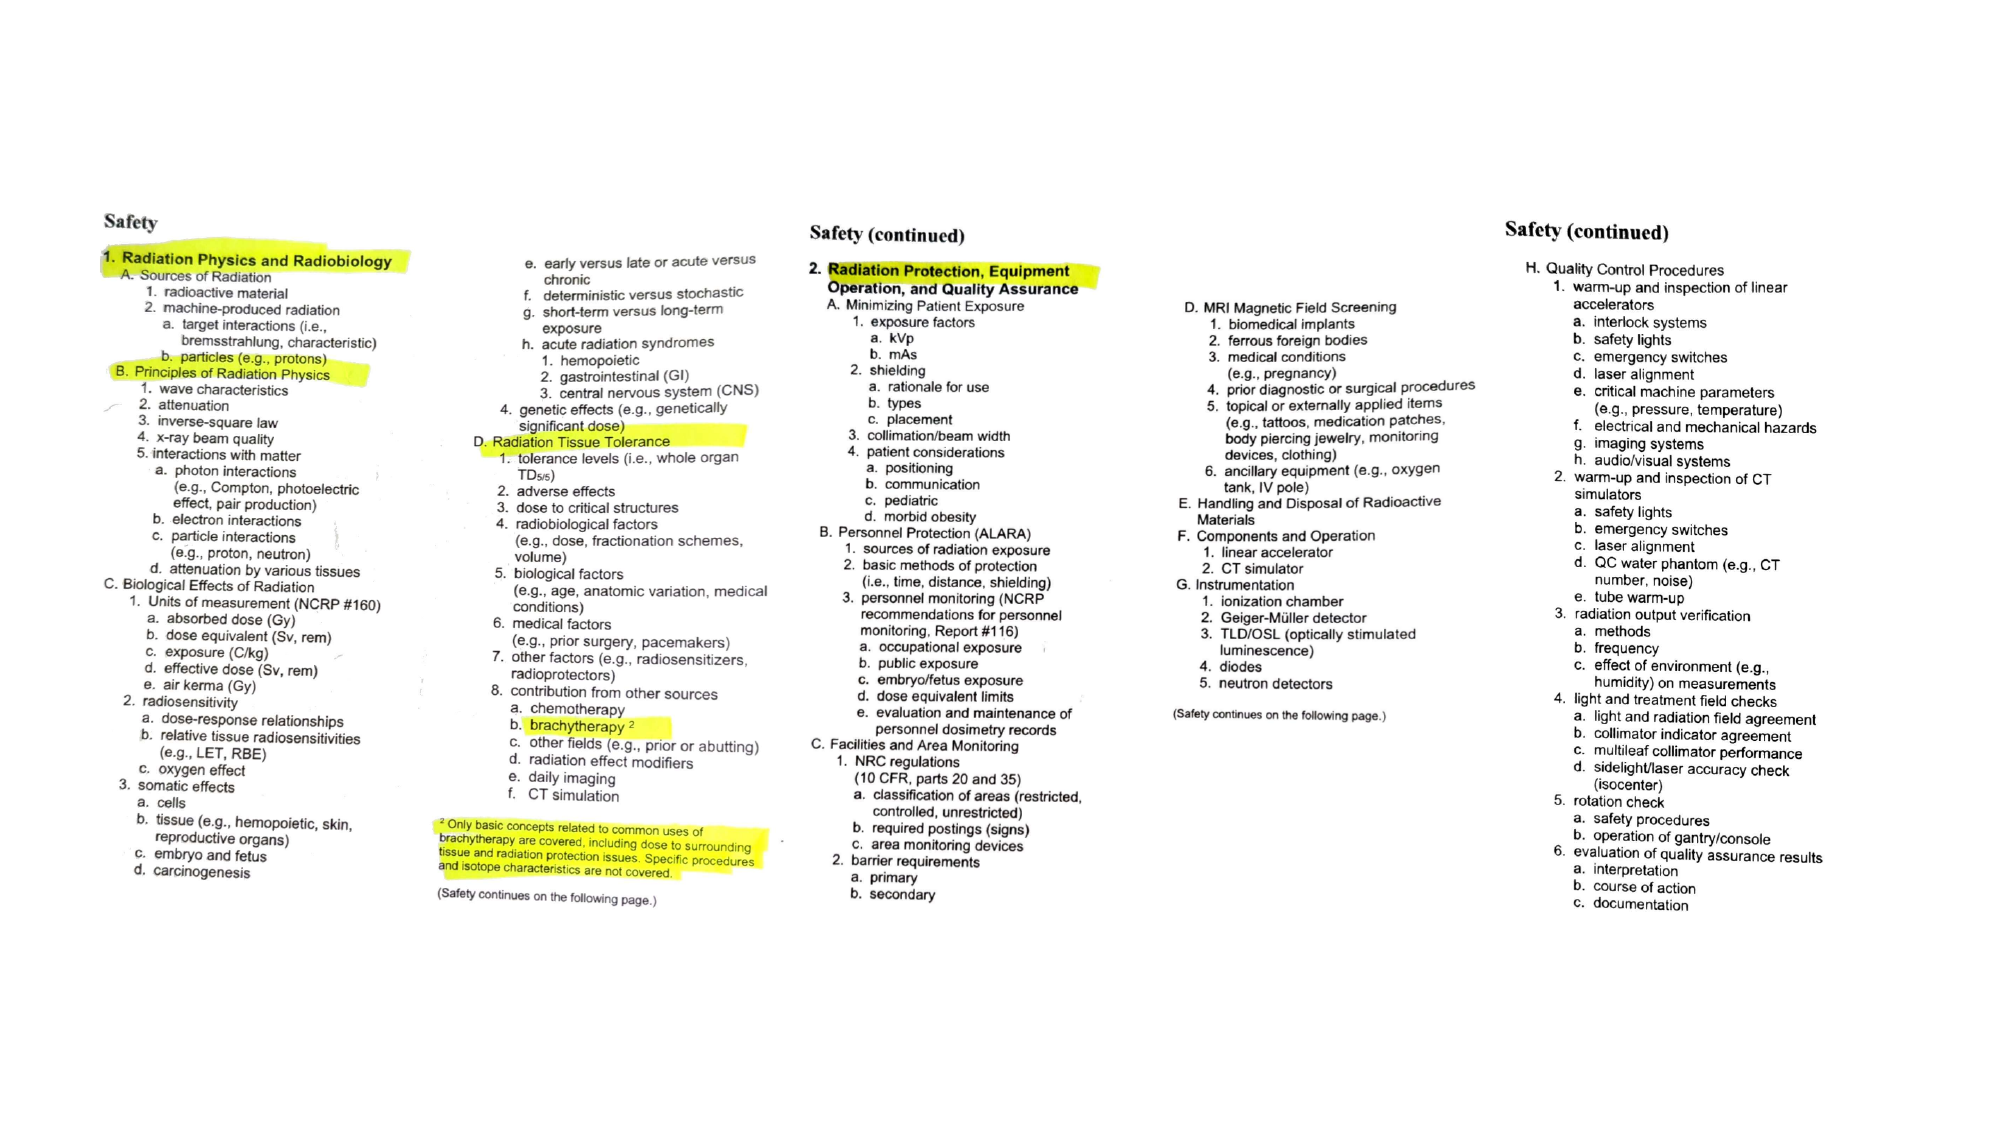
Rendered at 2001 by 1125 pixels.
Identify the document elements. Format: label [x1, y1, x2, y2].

picture [83, 209, 1846, 916]
